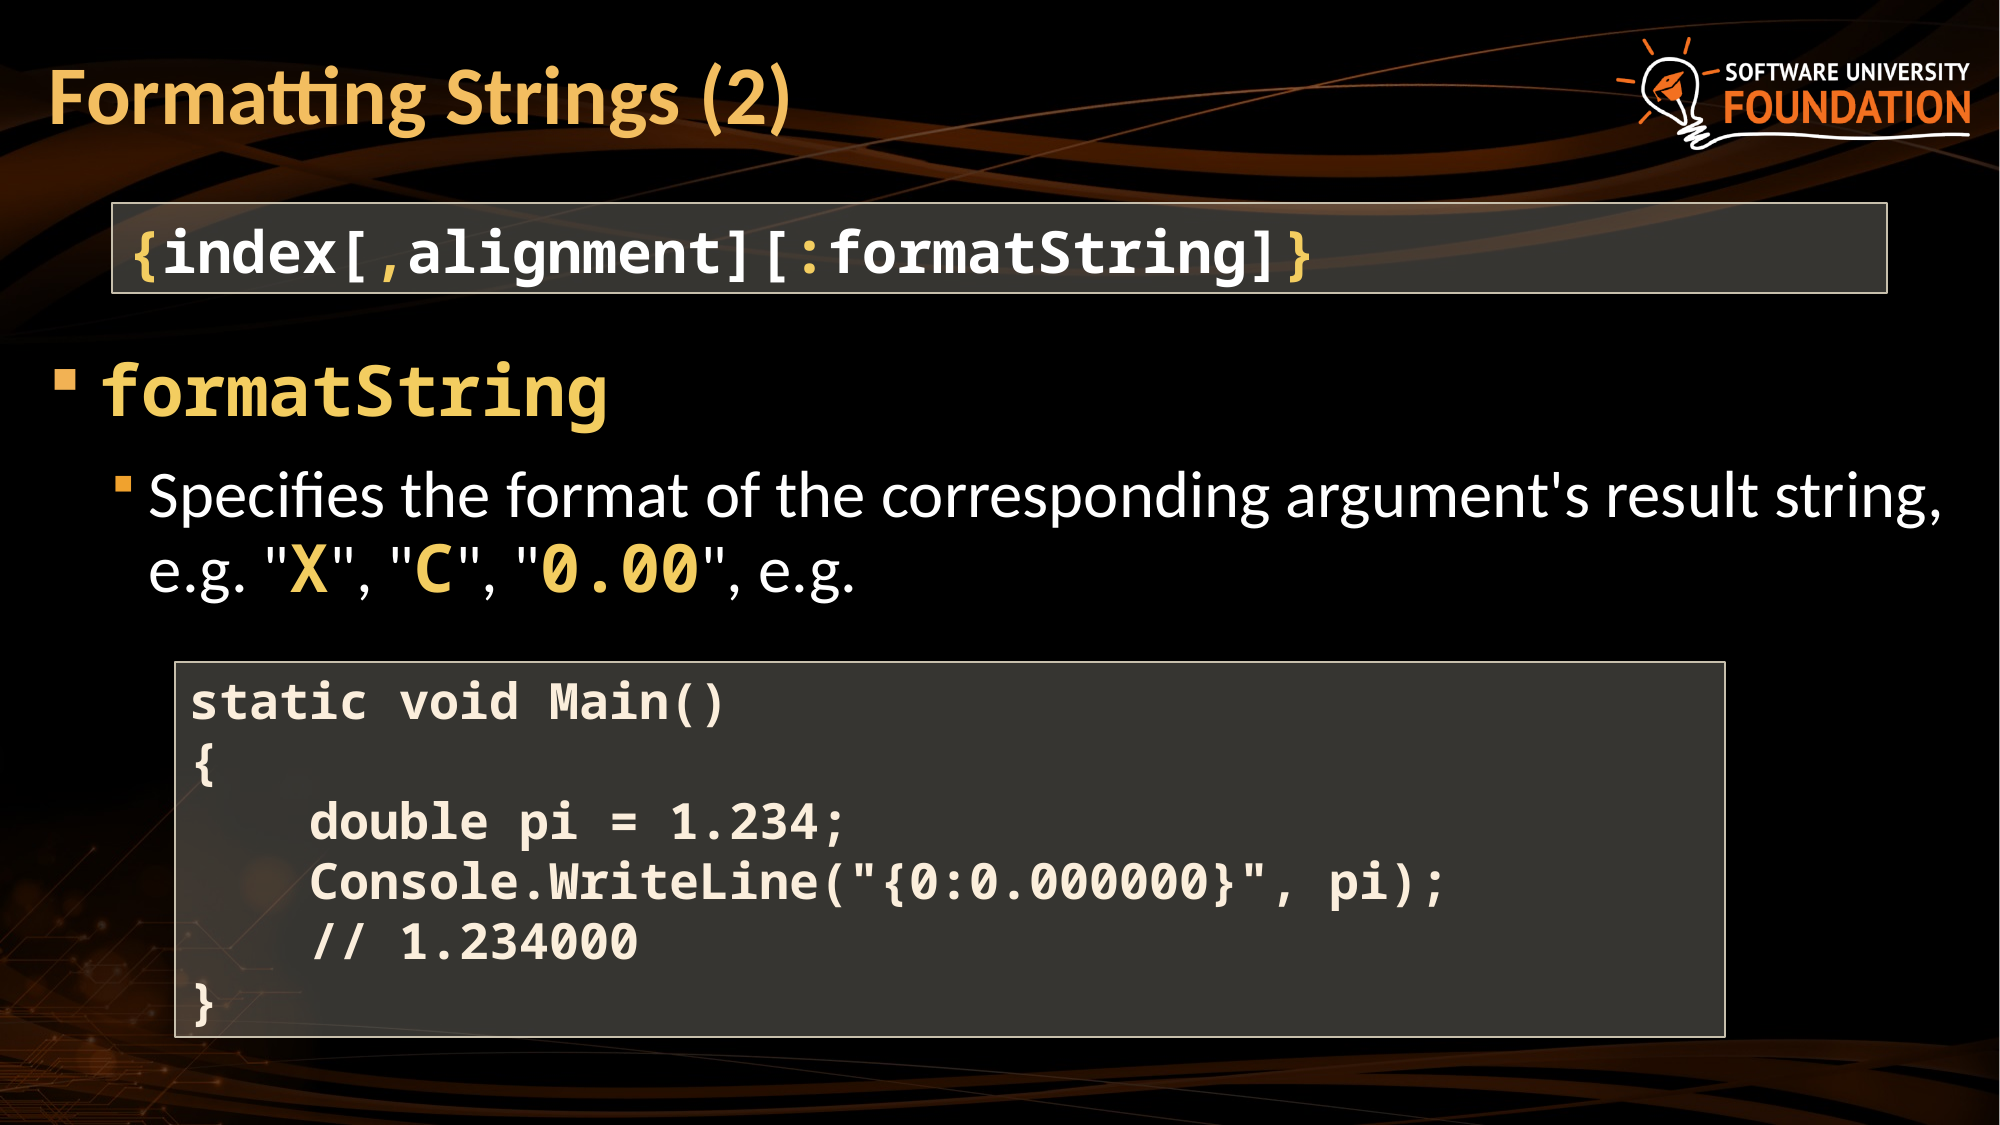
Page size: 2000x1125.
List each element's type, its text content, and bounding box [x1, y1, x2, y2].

picture [0, 0, 2000, 1125]
title Formatting Strings (2) [30, 6, 1602, 189]
text_box {index[,alignment][:formatString]} [112, 202, 1888, 293]
text_box static void Main() { double pi = 1.234; Console.WriteLine("{0:0.000000}", pi); // 1.234000 } [174, 662, 1725, 1038]
list formatString Specifies the format of the corresponding argument's result string, e.g. "X", "C", "0.00", e.g. [31, 350, 1968, 1103]
